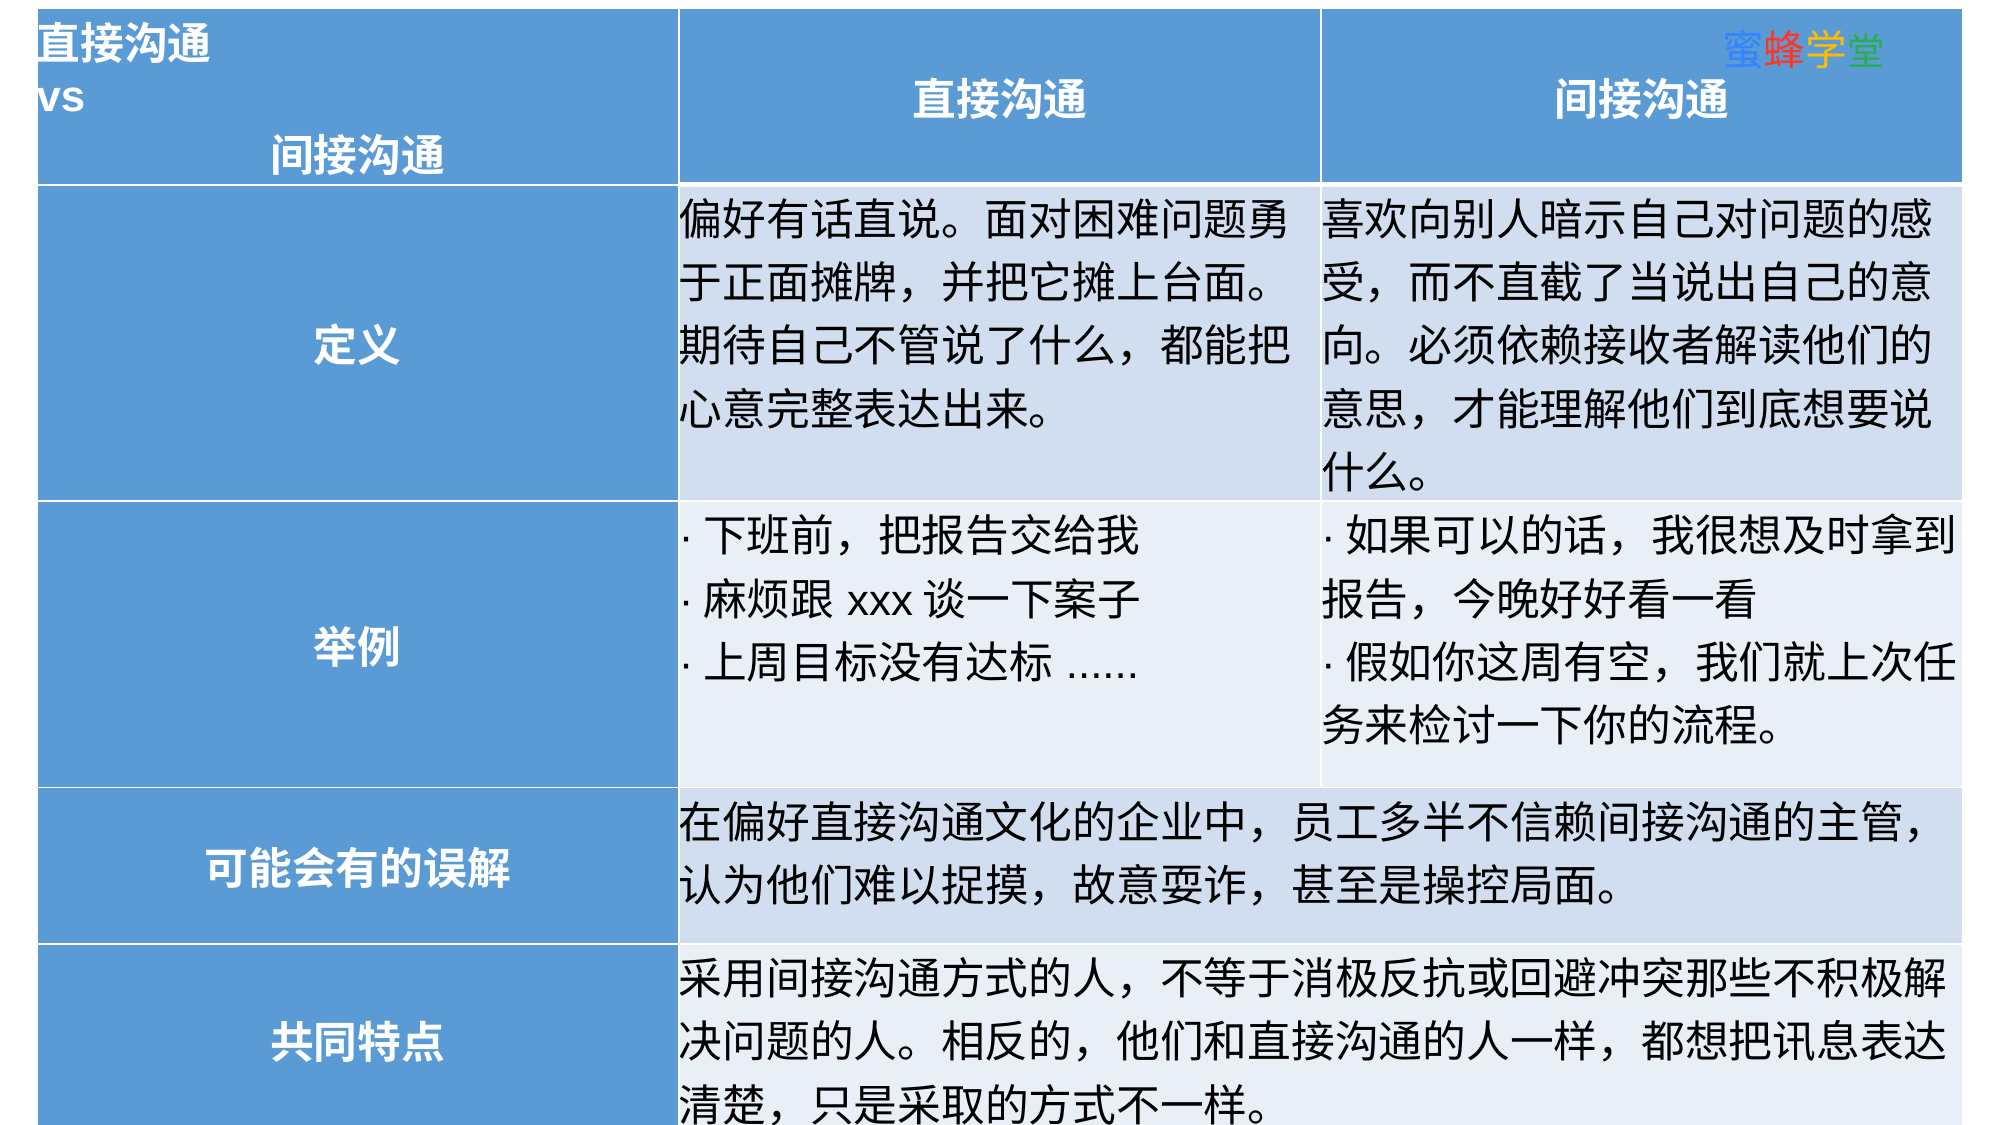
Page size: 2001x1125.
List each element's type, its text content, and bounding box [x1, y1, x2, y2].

table_cell 采用间接沟通方式的人，不等于消极反抗或回避冲突那些不积极解决问题的人。相反的，他们和直接沟通的人一样，都想把讯息表达清楚，只是采取的方式不一样。 [680, 945, 1962, 1125]
table_cell 偏好有话直说。面对困难问题勇于正面摊牌，并把它摊上台面。期待自己不管说了什么，都能把心意完整表达出来。 [680, 187, 1320, 500]
table_cell 举例 [38, 502, 678, 787]
table_cell ·如果可以的话，我很想及时拿到报告，今晚好好看一看 ·假如你这周有空，我们就上次任务来检讨一下你的流程。 [1322, 502, 1962, 787]
table_cell 可能会有的误解 [38, 788, 678, 943]
text_box 蜜蜂学堂 [1707, 15, 1932, 126]
table_cell 在偏好直接沟通文化的企业中，员工多半不信赖间接沟通的主管，认为他们难以捉摸，故意耍诈，甚至是操控局面。 [680, 788, 1962, 943]
table_header 直接沟通 vs 间接沟通 [38, 9, 678, 184]
table_header 间接沟通 [1322, 9, 1962, 182]
table_cell 喜欢向别人暗示自己对问题的感受，而不直截了当说出自己的意向。必须依赖接收者解读他们的意思，才能理解他们到底想要说什么。 [1322, 187, 1962, 500]
table_header 直接沟通 [680, 9, 1320, 182]
table_cell ·下班前，把报告交给我 ·麻烦跟xxx谈一下案子 ·上周目标没有达标...... [680, 502, 1320, 787]
table_cell 共同特点 [38, 945, 678, 1125]
table_cell 定义 [38, 186, 678, 500]
